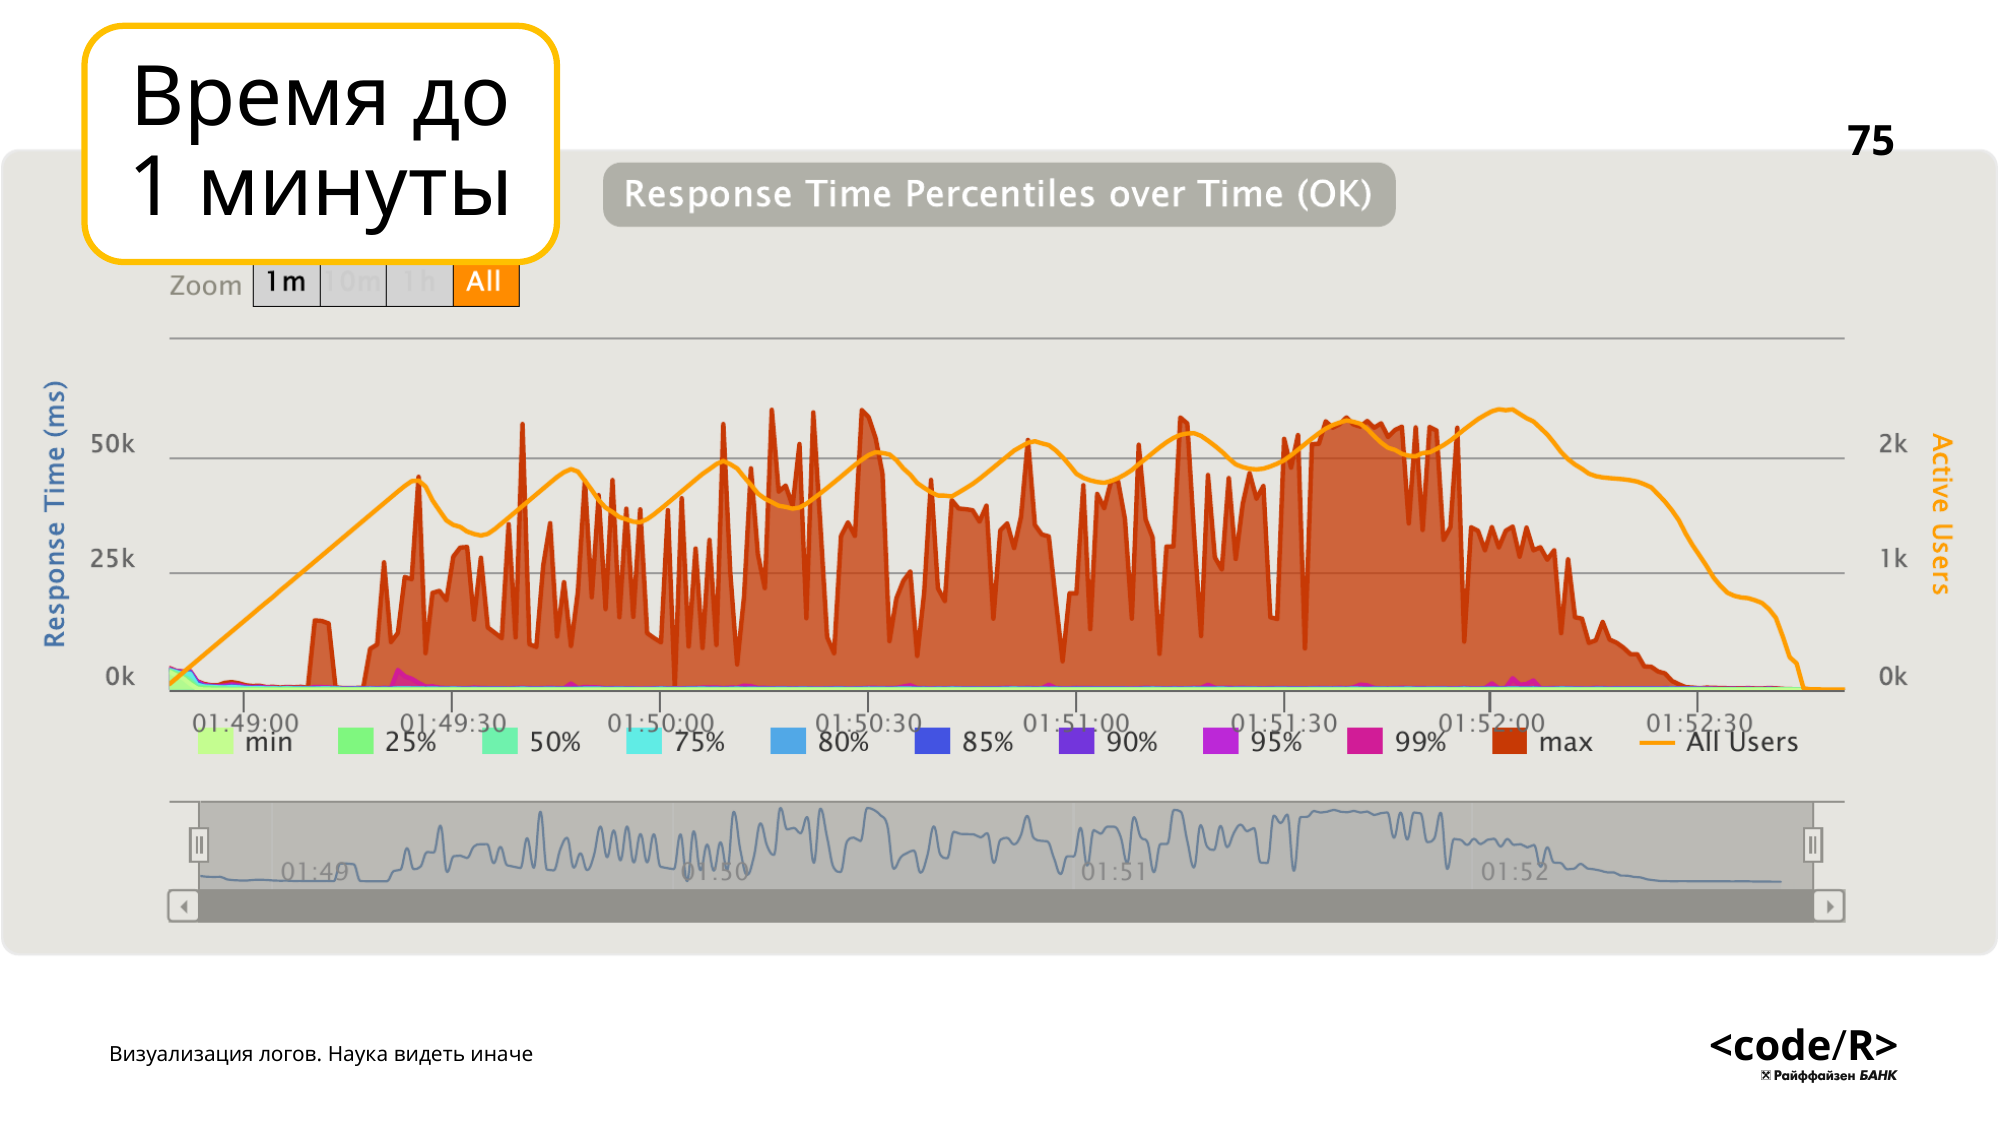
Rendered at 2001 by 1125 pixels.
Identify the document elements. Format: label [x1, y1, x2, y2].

picture [0, 0, 2000, 1125]
text_box [94, 94, 1914, 1083]
